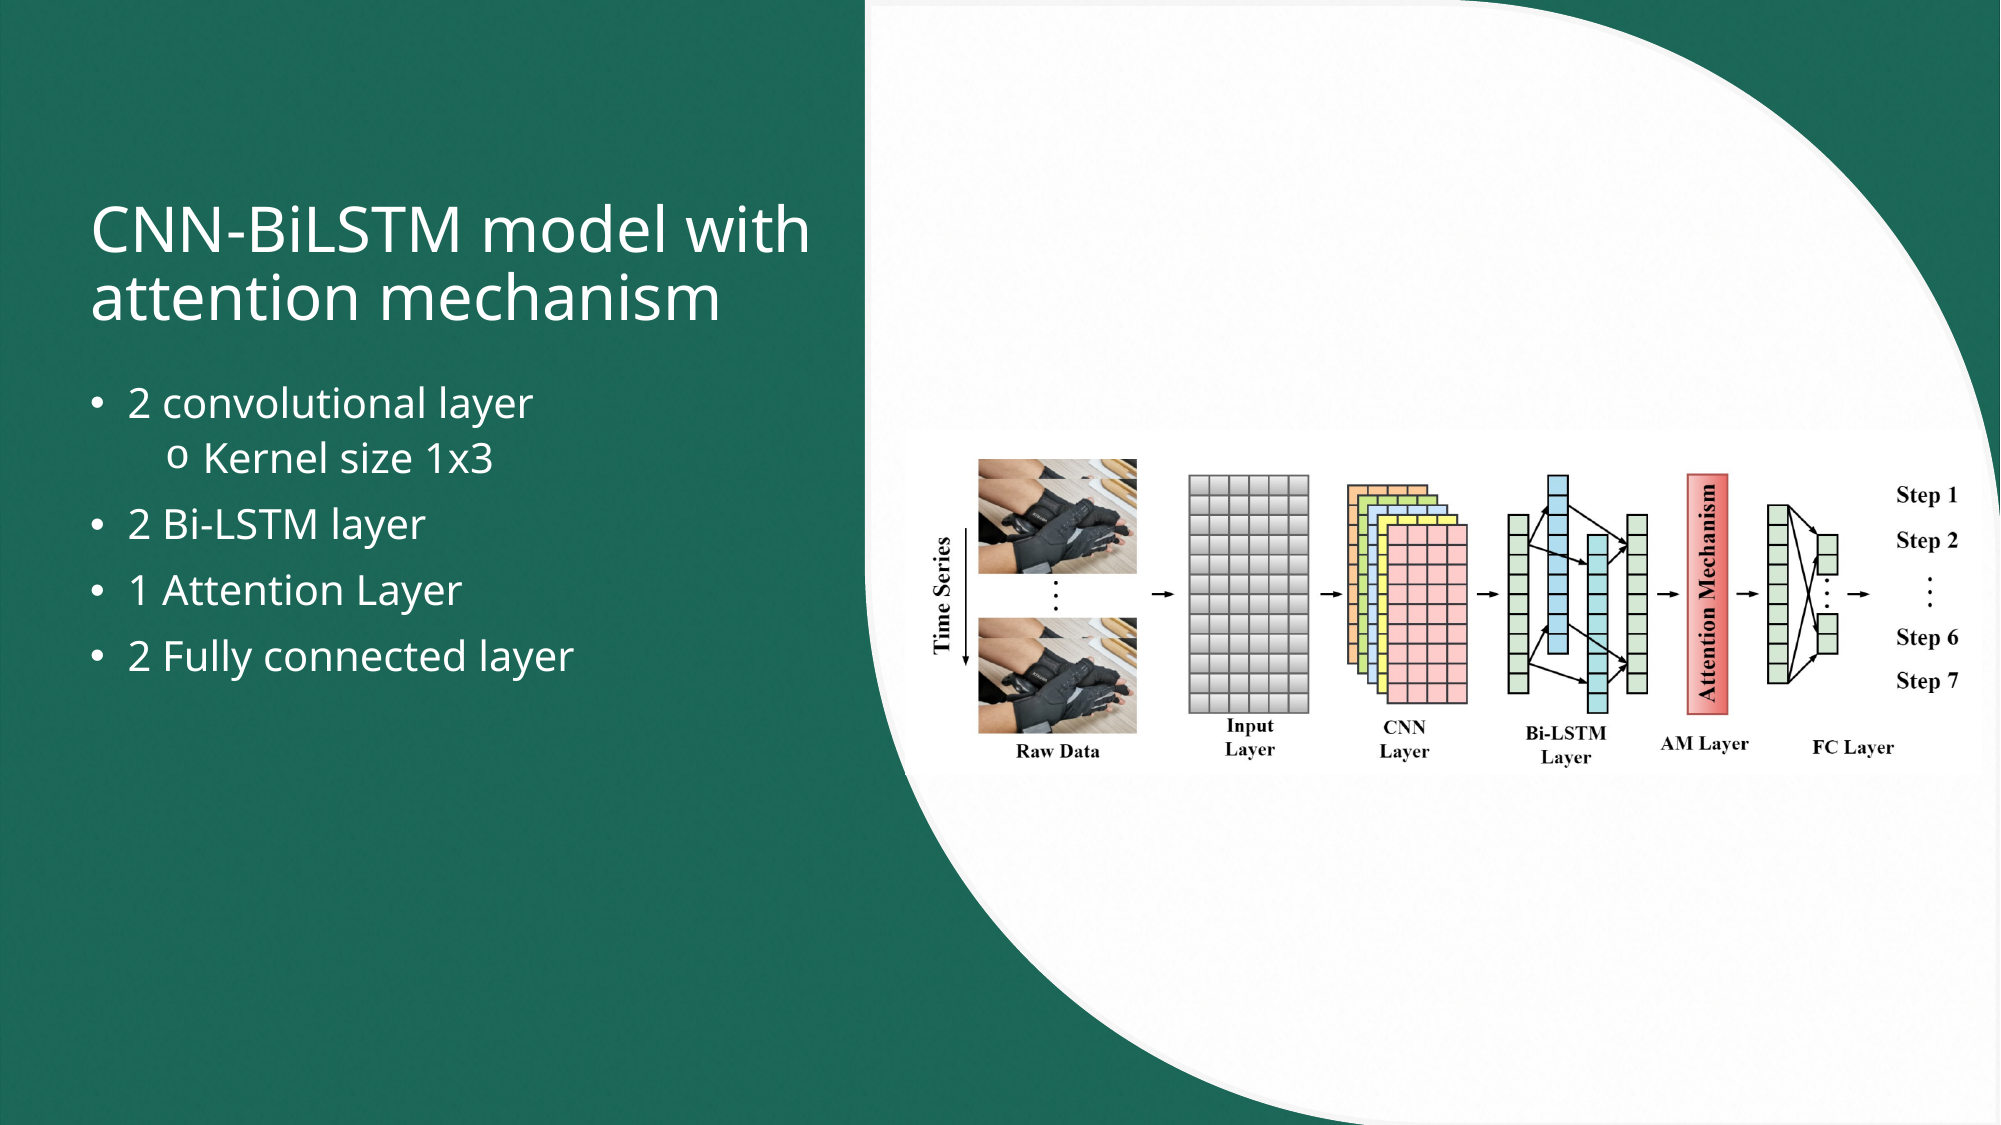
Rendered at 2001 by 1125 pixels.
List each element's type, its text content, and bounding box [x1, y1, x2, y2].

text_box [0, 0, 2000, 1125]
list 2 convolutional layer Kernel size 1x3 2 Bi-LSTM layer 1 Attention Layer 2 Fully connected layer [75, 375, 837, 1013]
picture [904, 430, 1982, 775]
title CNN-BiLSTM model with attention mechanism [75, 124, 837, 342]
